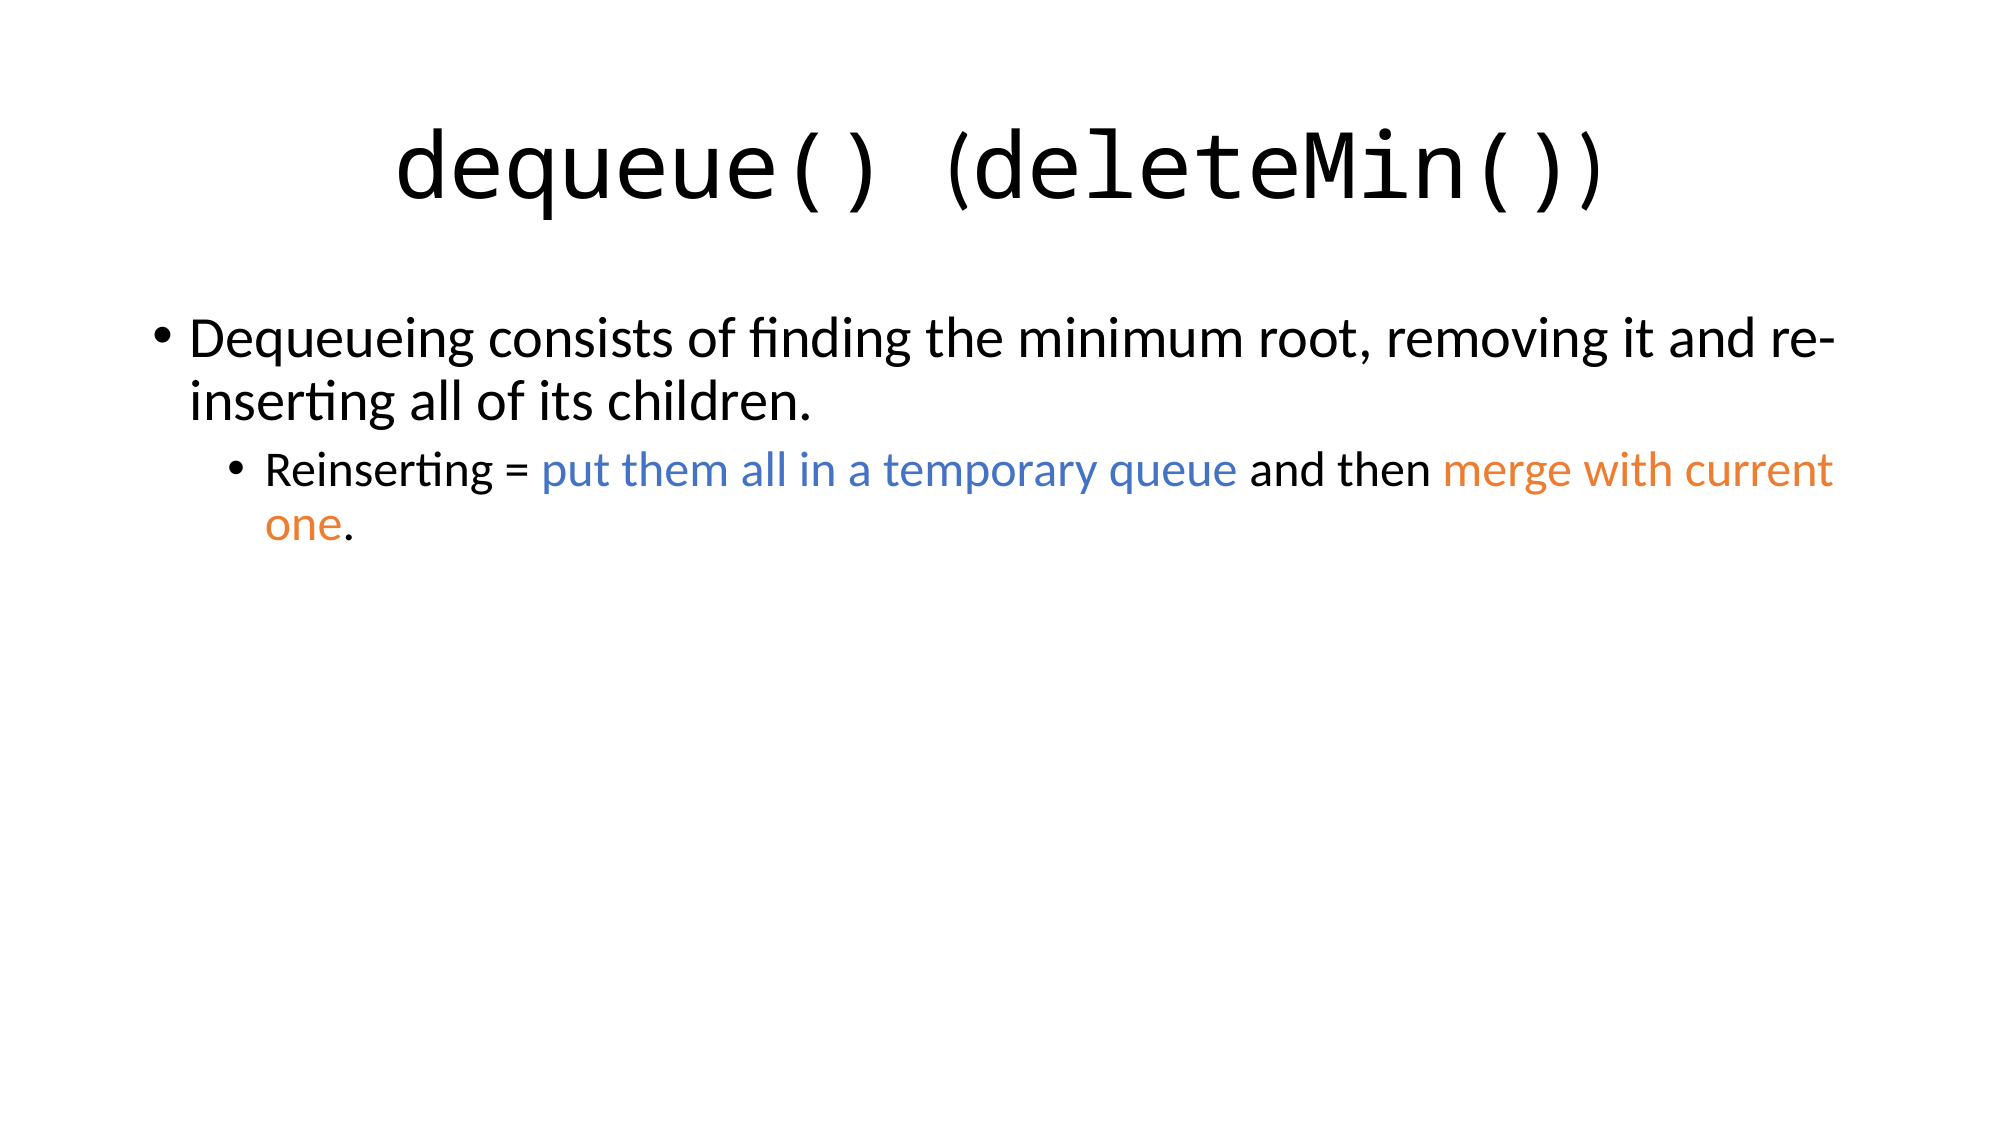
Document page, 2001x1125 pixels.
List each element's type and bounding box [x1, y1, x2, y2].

list [137, 299, 1894, 1014]
title [137, 59, 1863, 278]
